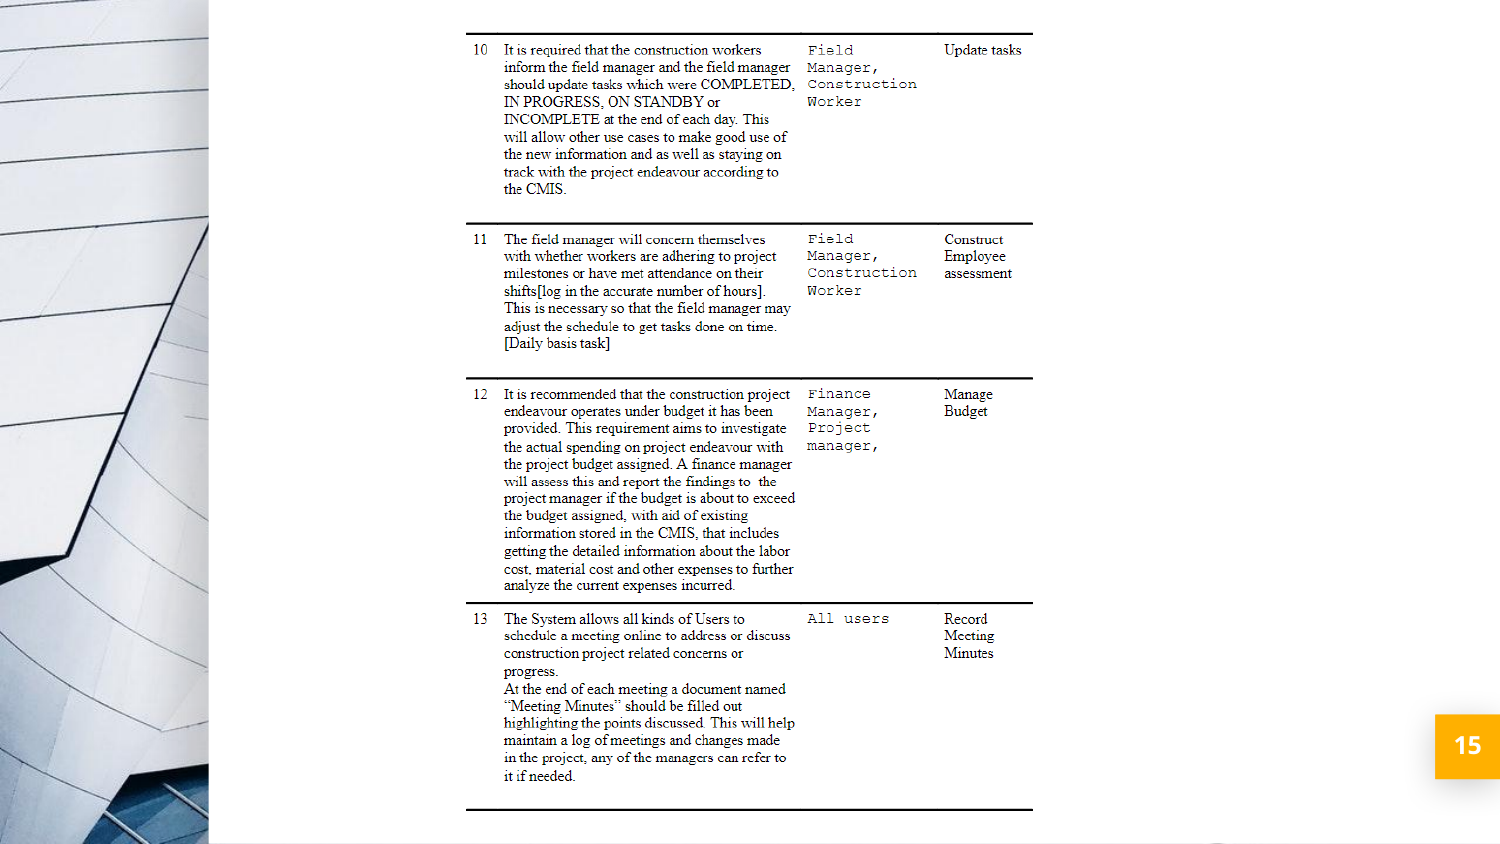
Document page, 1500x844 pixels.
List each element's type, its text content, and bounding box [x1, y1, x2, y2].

picture [456, 24, 1044, 819]
slide_number ‹#› [1435, 714, 1500, 780]
picture [0, 0, 208, 844]
